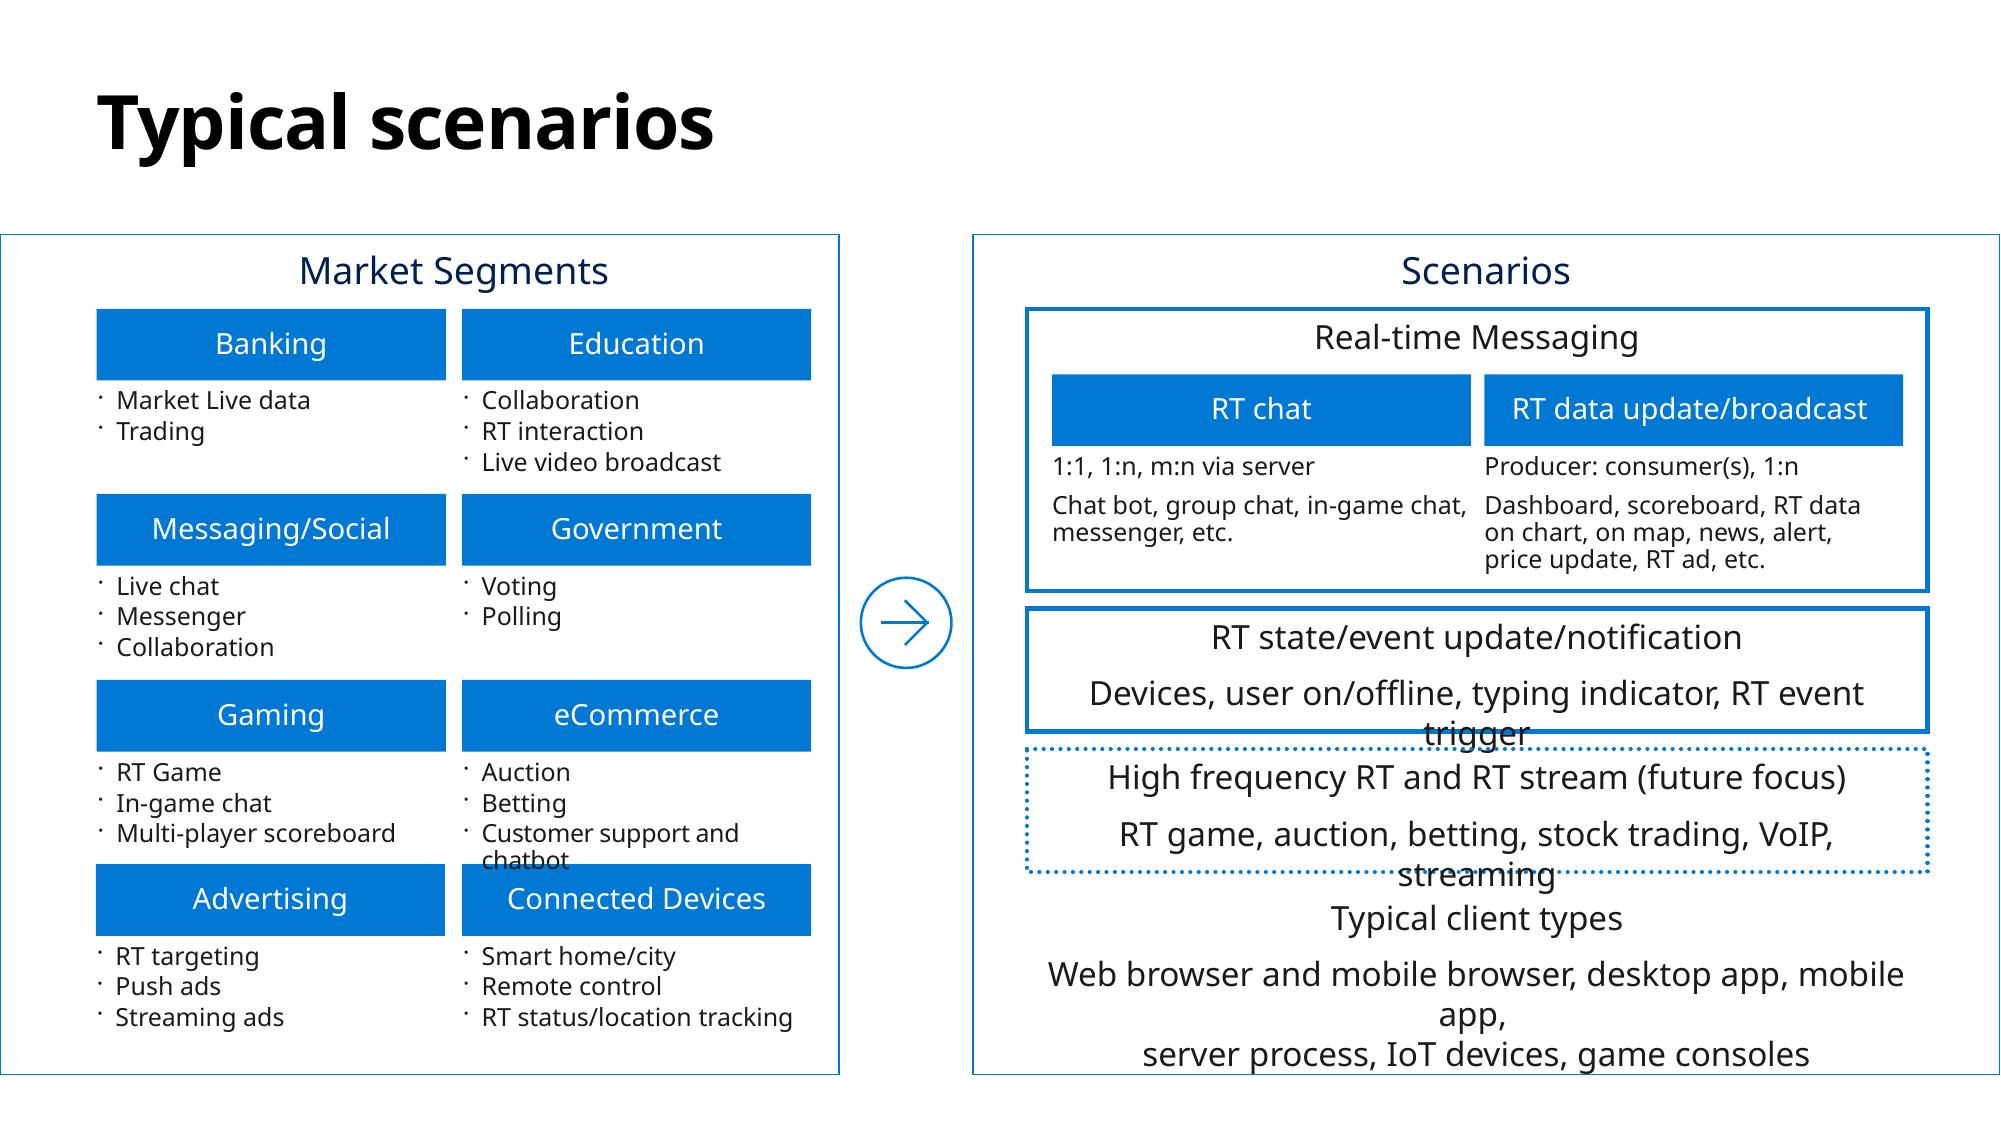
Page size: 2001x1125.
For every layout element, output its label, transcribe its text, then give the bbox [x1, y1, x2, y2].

text_box Government [461, 493, 812, 566]
text_box Voting Polling [461, 565, 811, 649]
text_box Messaging/Social [96, 493, 447, 566]
text_box Education [461, 308, 812, 381]
text_box [860, 577, 952, 668]
text_box RT targeting Push ads Streaming ads [95, 935, 445, 1019]
text_box Live chat Messenger Collaboration [96, 565, 446, 649]
text_box Advertising [95, 863, 446, 937]
text_box Auction Betting Customer support and chatbot [461, 751, 829, 836]
text_box RT data update/broadcast [1483, 373, 1904, 447]
text_box [972, 234, 2000, 1075]
text_box Typical client types Web browser and mobile browser, desktop app, mobile app, server process, IoT devices, game consoles [1026, 889, 1928, 1013]
text_box RT chat [1051, 373, 1472, 447]
text_box Collaboration RT interaction Live video broadcast [461, 380, 811, 464]
text_box Market Segments [283, 239, 625, 299]
title Typical scenarios [96, 75, 1904, 166]
text_box Gaming [96, 679, 447, 752]
text_box Producer: consumer(s), 1:n Dashboard, scoreboard, RT data on chart, on map, news, alert, price update, RT ad, etc. [1483, 445, 1903, 530]
text_box RT state/event update/notification Devices, user on/offline, typing indicator, RT event trigger [1026, 608, 1928, 732]
text_box [0, 234, 840, 1075]
text_box Smart home/city Remote control RT status/location tracking [461, 935, 811, 1019]
text_box eCommerce [461, 679, 812, 751]
text_box Market Live data Trading [96, 380, 446, 464]
text_box RT Game In-game chat Multi-player scoreboard [96, 751, 446, 836]
text_box Banking [96, 308, 447, 381]
text_box Real-time Messaging [1026, 308, 1928, 592]
text_box 1:1, 1:n, m:n via server Chat bot, group chat, in-game chat, messenger, etc. [1051, 445, 1471, 530]
text_box Scenarios [1386, 239, 1587, 299]
text_box High frequency RT and RT stream (future focus) RT game, auction, betting, stock trading, VoIP, streaming [1026, 748, 1928, 873]
text_box Connected Devices [461, 863, 812, 937]
